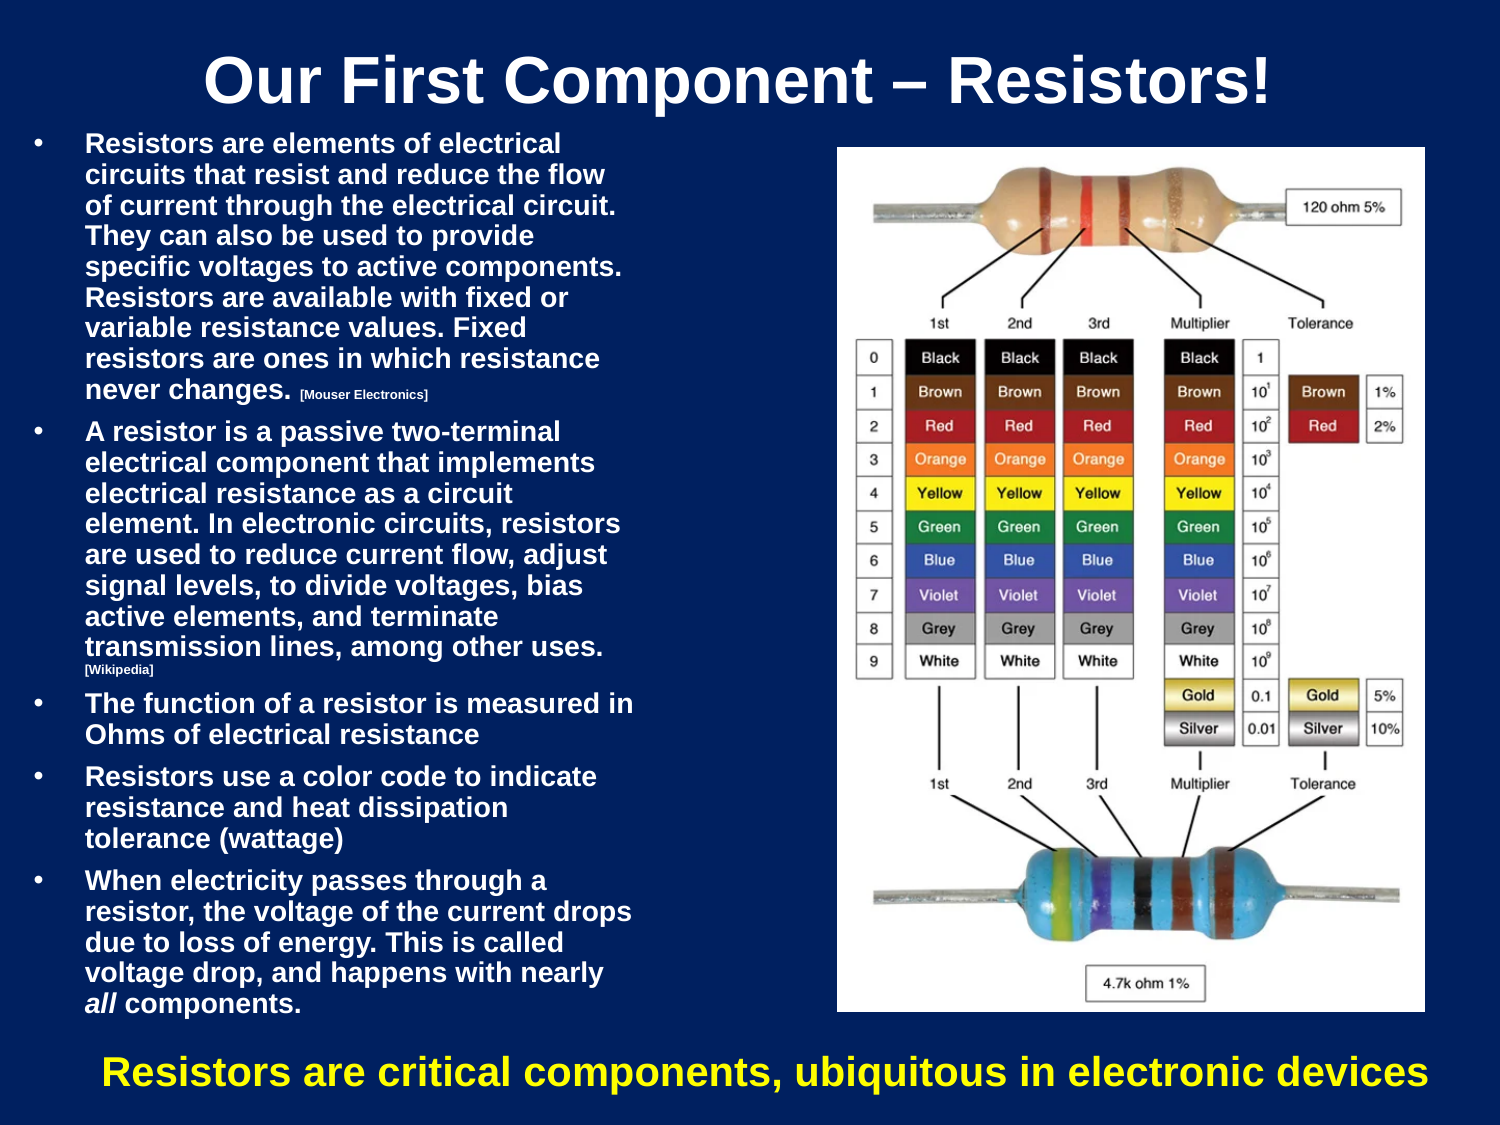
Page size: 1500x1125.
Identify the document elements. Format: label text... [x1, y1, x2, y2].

text_box Resistors are critical components, ubiquitous in electronic devices [62, 1037, 1469, 1103]
title Our First Component – Resistors! [22, 37, 1456, 125]
text_box Resistors are elements of electrical circuits that resist and reduce the flow of current through the electrical circuit. They can also be used to provide specific voltages to active components. Resistors are available with fixed or variable resistance values. Fixed resistors are ones in which resistance never changes. [Mouser Electronics] A resistor is a passive two-terminal electrical component that implements electrical resistance as a circuit element. In electronic circuits, resistors are used to reduce current flow, adjust signal levels, to divide voltages, bias active elements, and terminate transmission lines, among other uses. [Wikipedia] The function of a resistor is measured in Ohms of electrical resistance Resistors use a color code to indicate resistance and heat dissipation tolerance (wattage) When electricity passes through a resistor, the voltage of the current drops due to loss of energy. This is called voltage drop, and happens with nearly all components. [18, 121, 650, 1038]
picture [837, 147, 1425, 1012]
